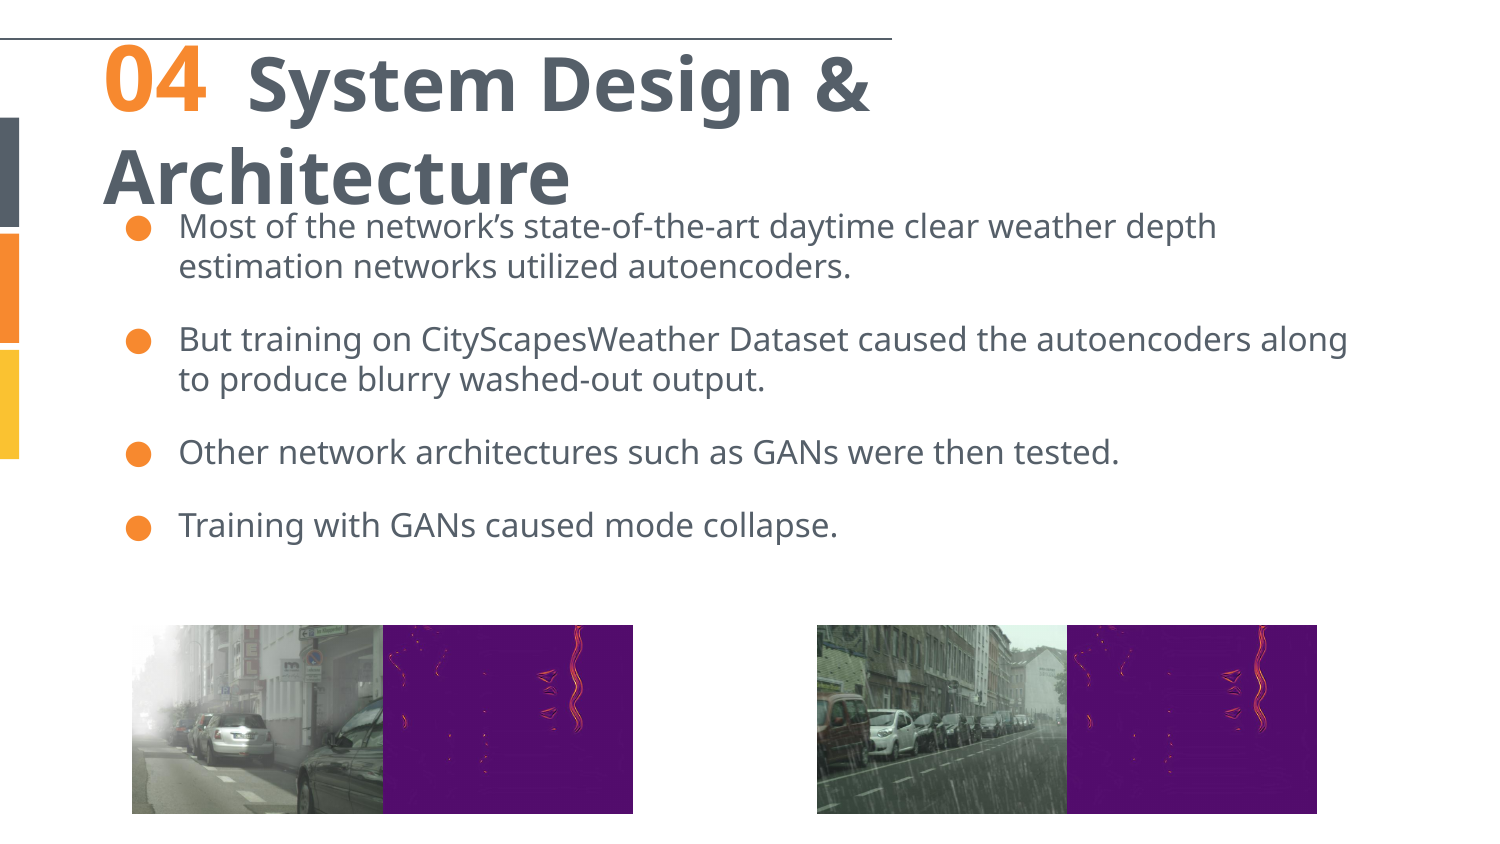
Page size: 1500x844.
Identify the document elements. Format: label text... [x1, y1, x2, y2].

picture [816, 625, 1318, 814]
picture [132, 625, 633, 814]
text_box Most of the network’s state-of-the-art daytime clear weather depth estimation networks utilized autoencoders. But training on CityScapesWeather Dataset caused the autoencoders along to produce blurry washed-out output. Other network architectures such as GANs were then tested. Training with GANs caused mode collapse. [88, 189, 1377, 771]
title 04 System Design & Architecture [88, 72, 1317, 167]
